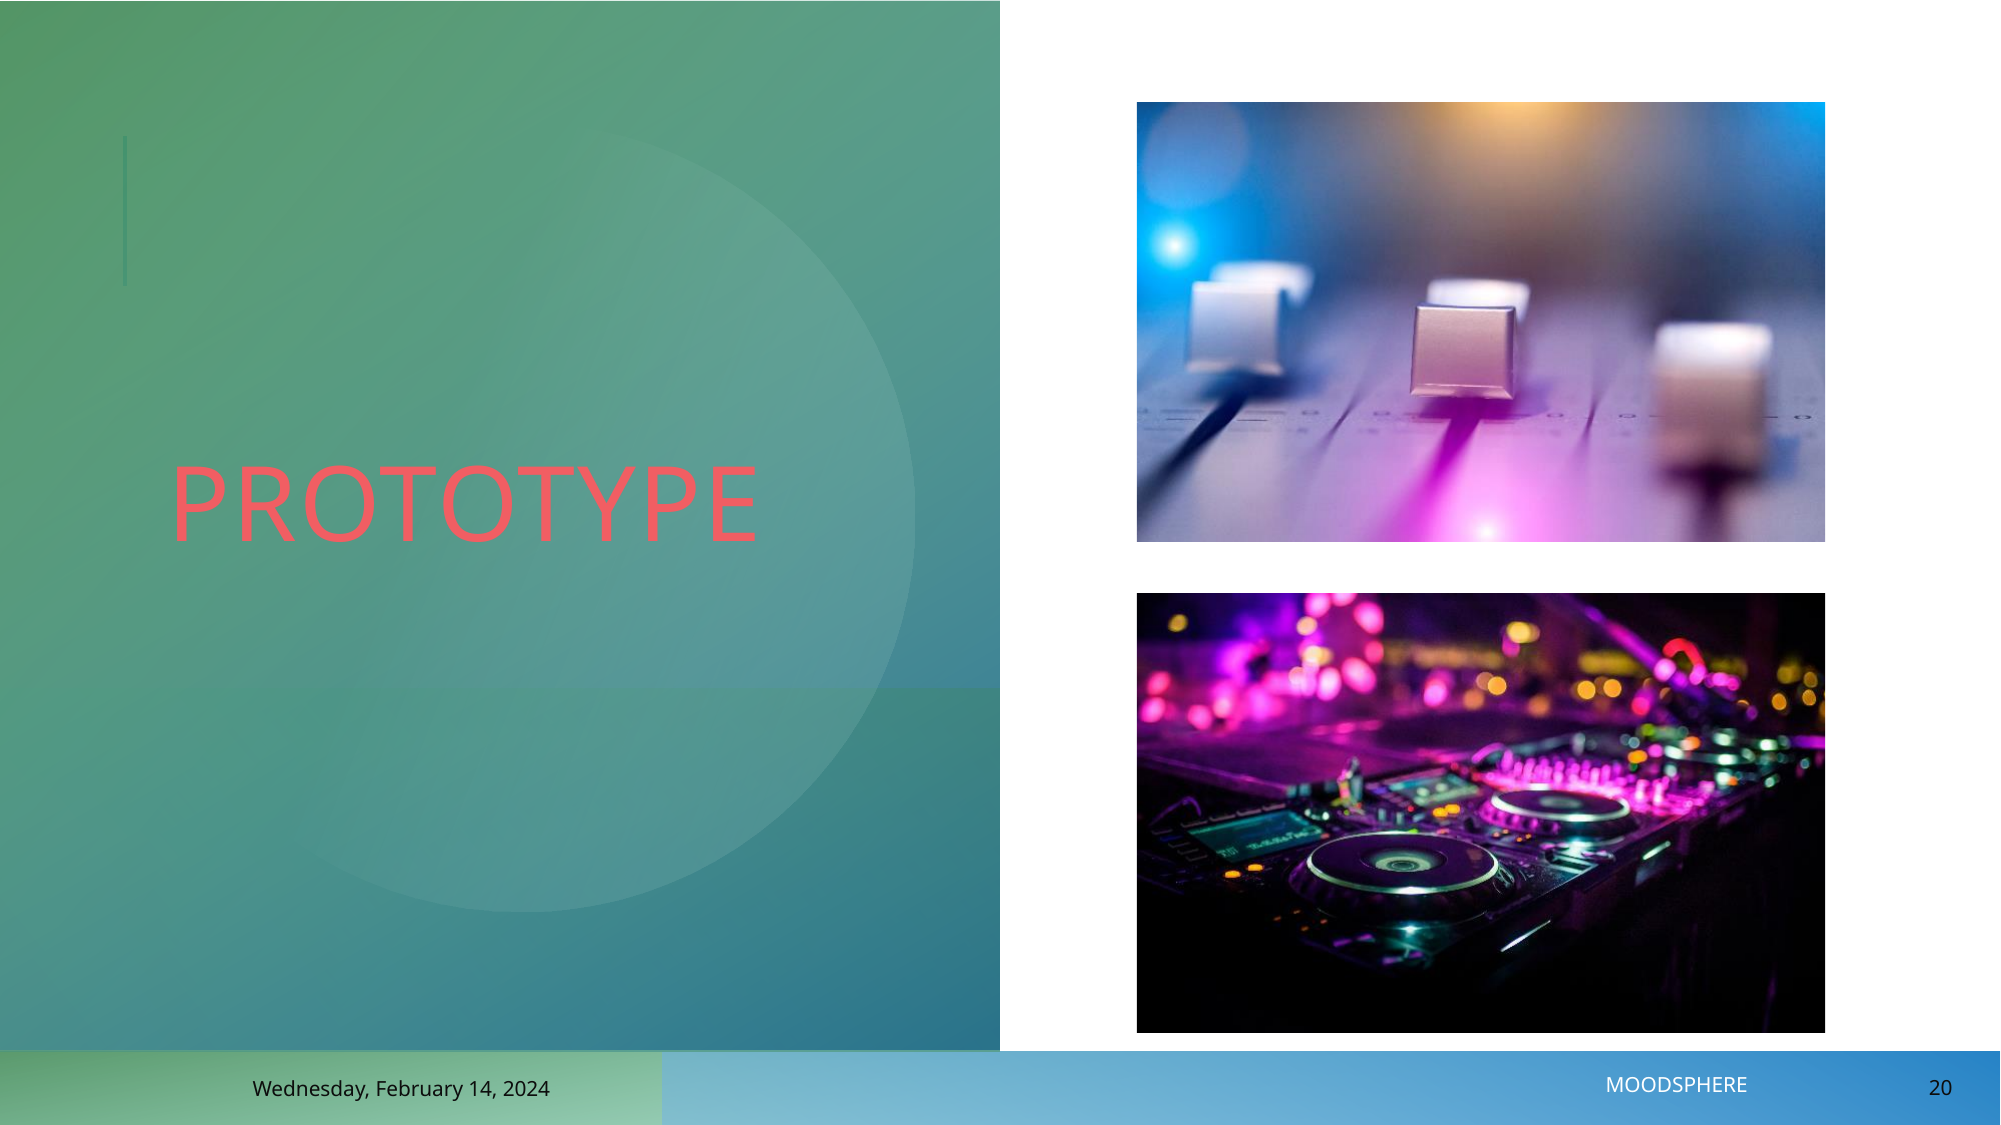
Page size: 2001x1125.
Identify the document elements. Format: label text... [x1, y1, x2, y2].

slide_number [237, 1051, 1905, 1125]
picture [1136, 102, 1826, 542]
title PROTOTYPE [152, 205, 892, 695]
slide_number 20 [1913, 1051, 1986, 1125]
picture [1136, 593, 1826, 1033]
